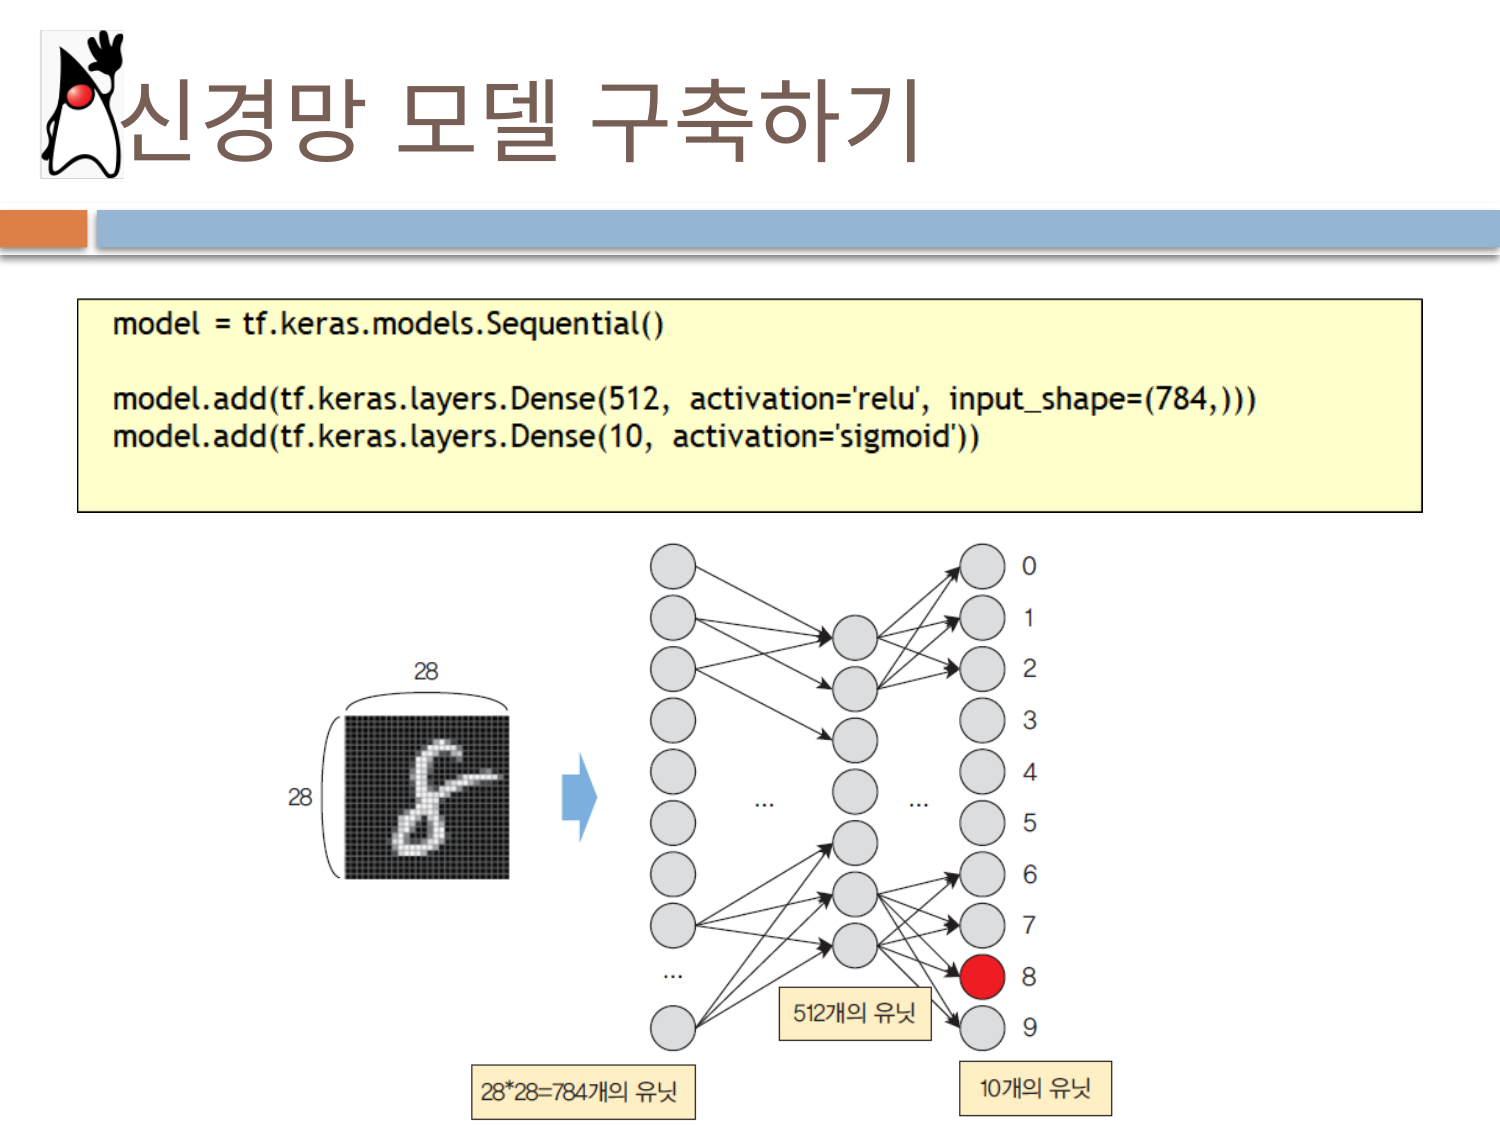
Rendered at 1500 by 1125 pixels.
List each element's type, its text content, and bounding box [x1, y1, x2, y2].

picture [77, 293, 1423, 1125]
picture [39, 30, 124, 179]
title 신경망 모델 구축하기 [100, 37, 1438, 200]
